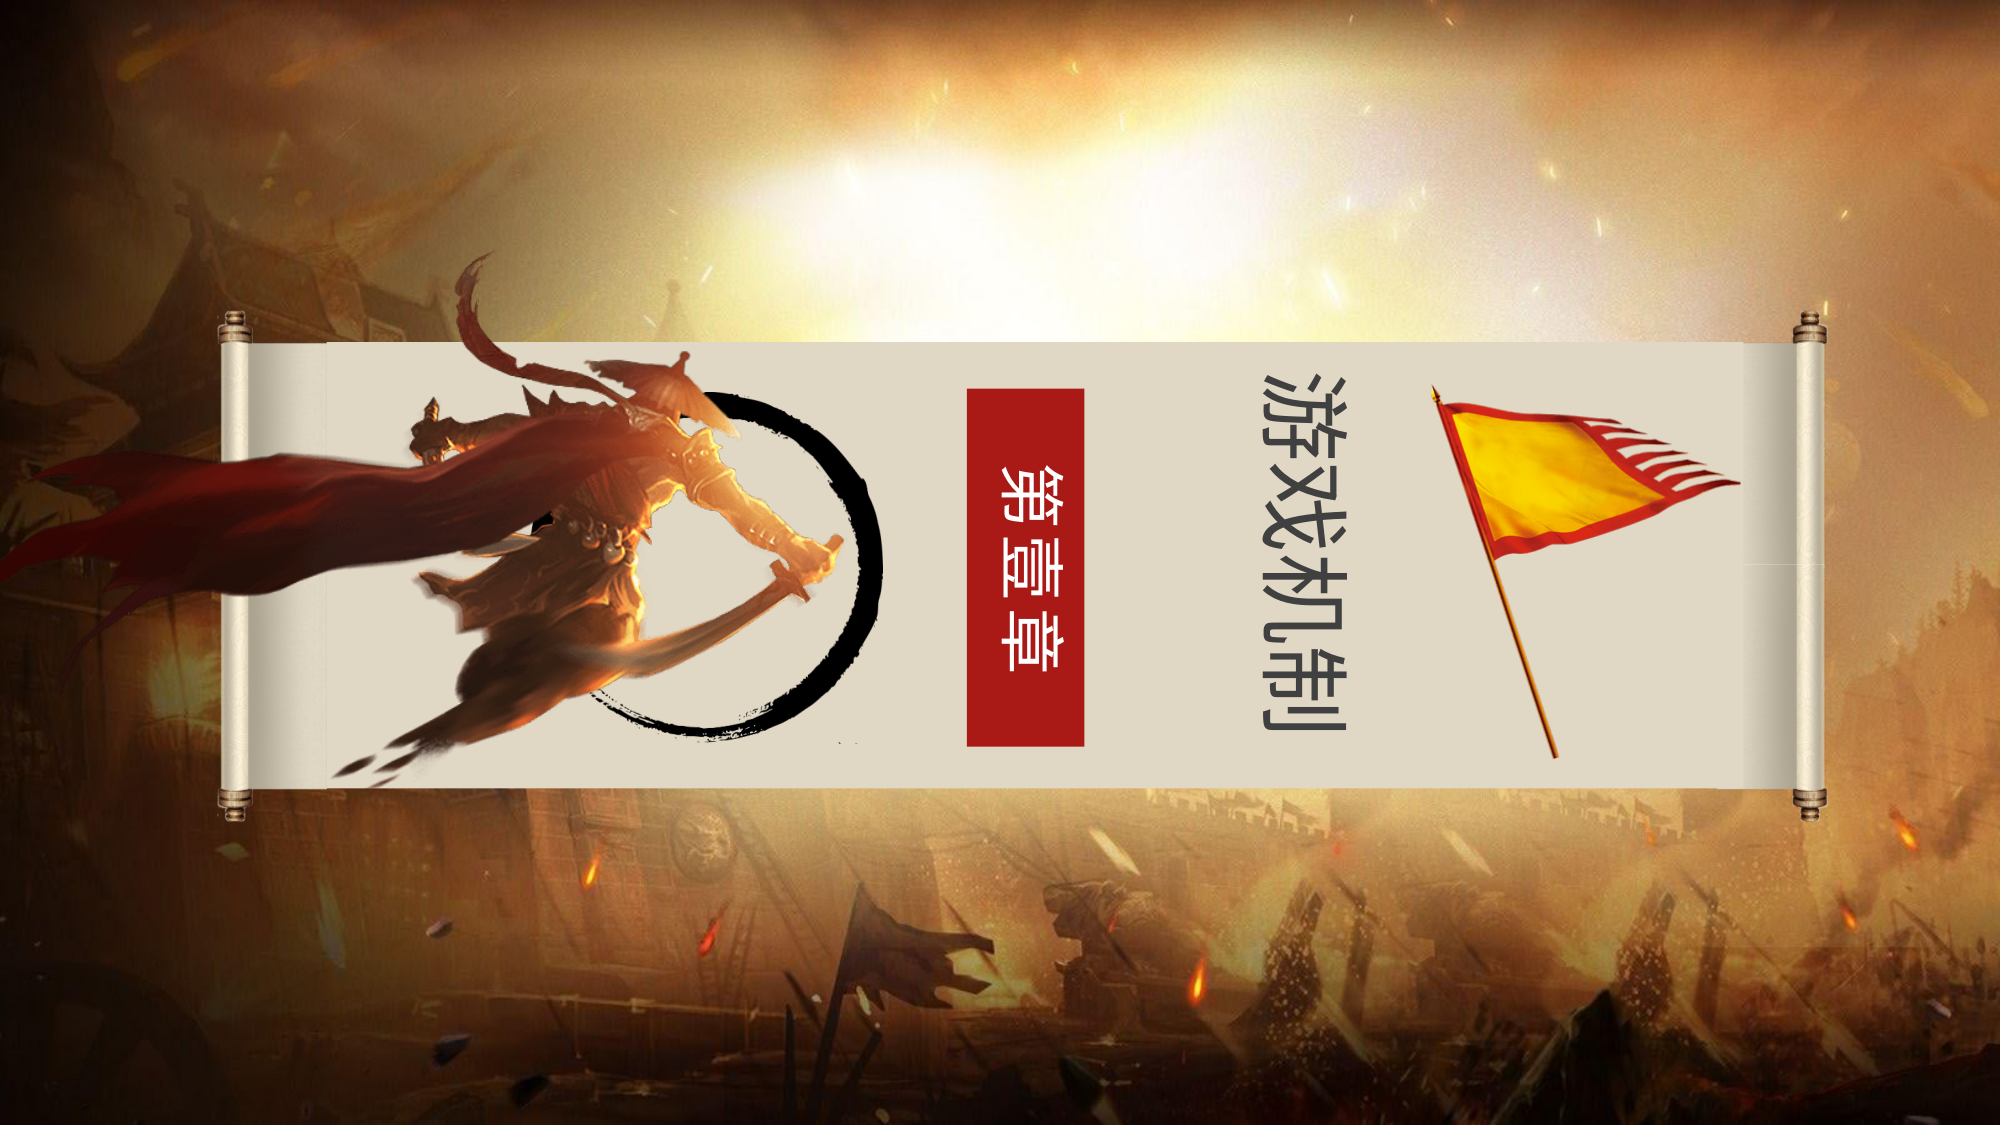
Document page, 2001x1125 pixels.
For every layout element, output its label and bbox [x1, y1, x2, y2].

text_box [966, 388, 1085, 747]
picture [0, 0, 2000, 1125]
text_box [216, 309, 1828, 823]
